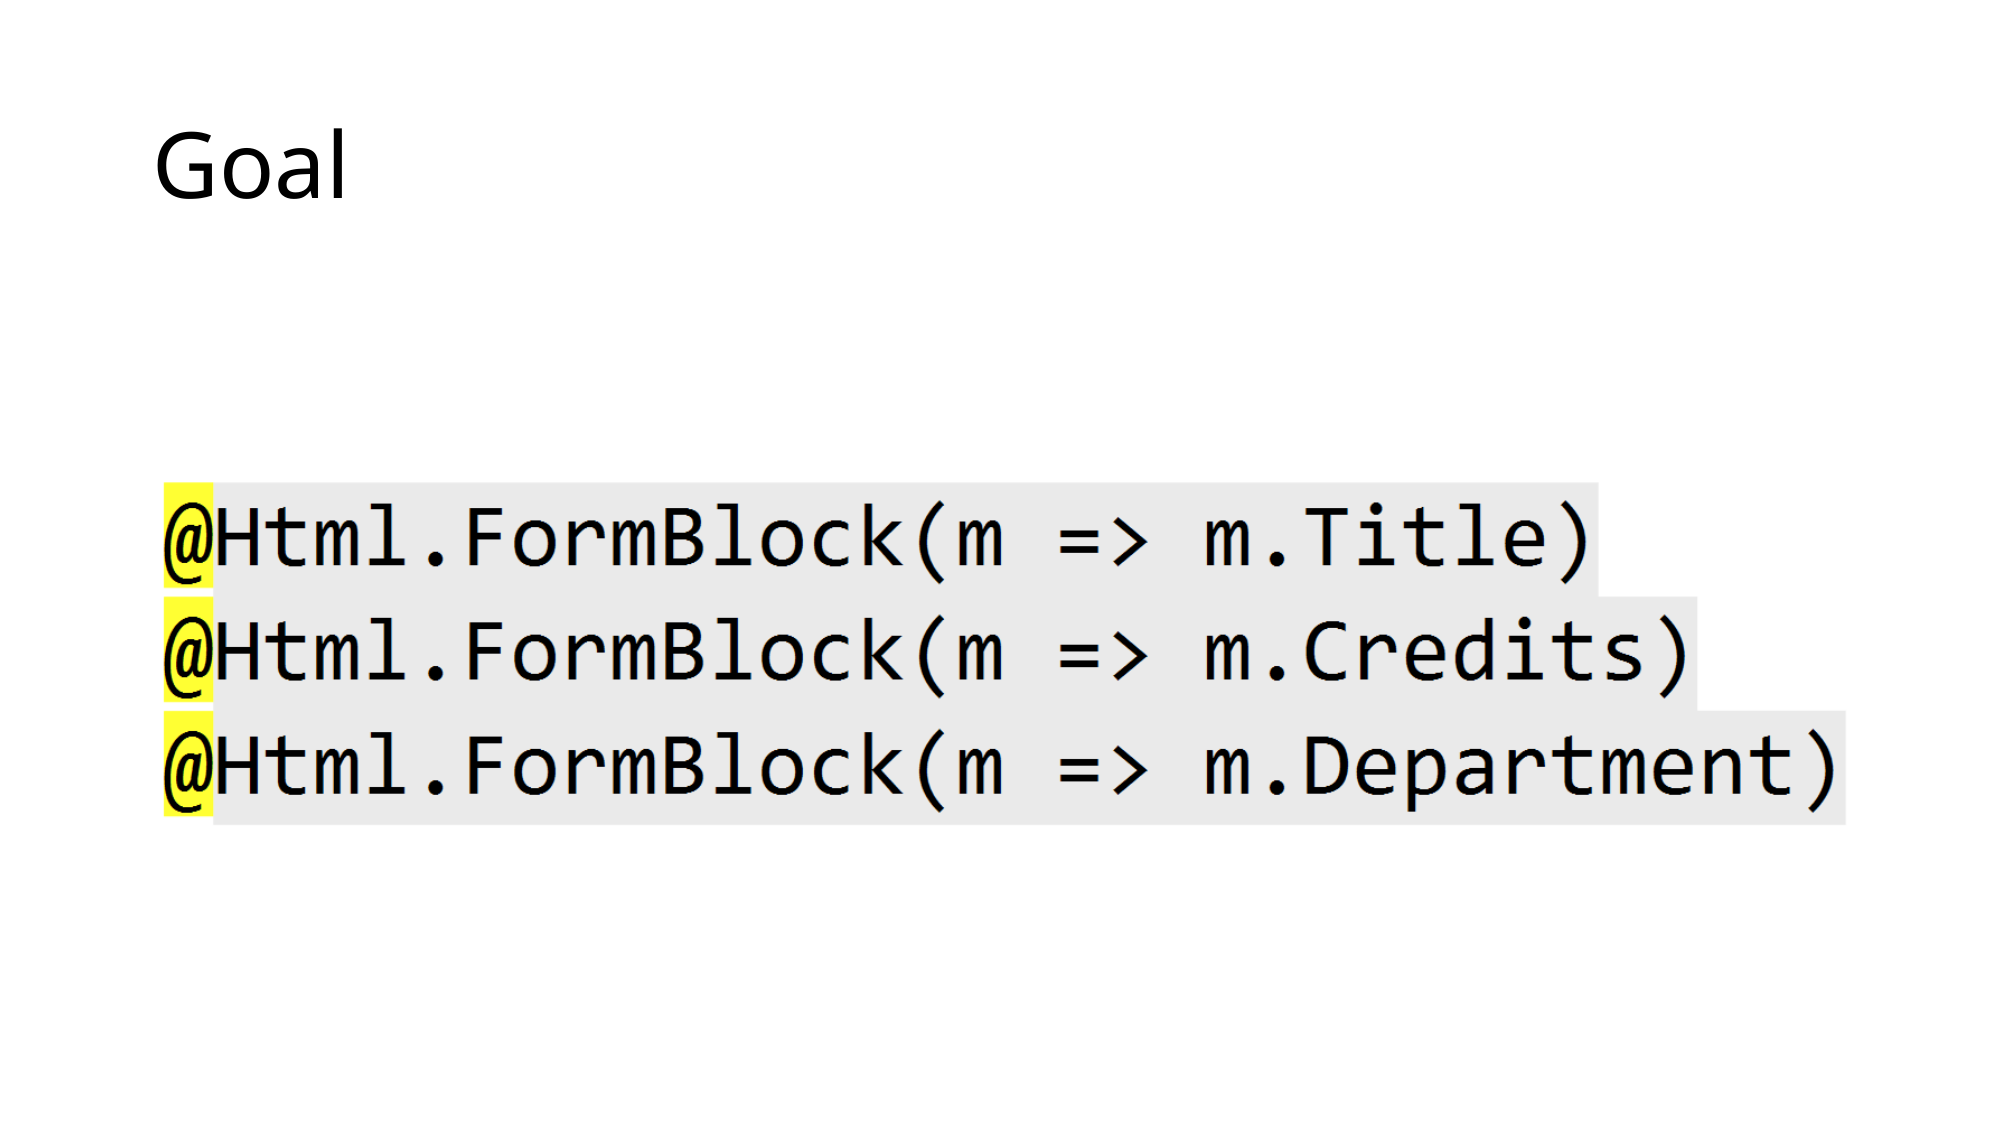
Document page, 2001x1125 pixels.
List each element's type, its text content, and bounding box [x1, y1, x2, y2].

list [137, 451, 1863, 862]
title Goal [137, 59, 1863, 278]
